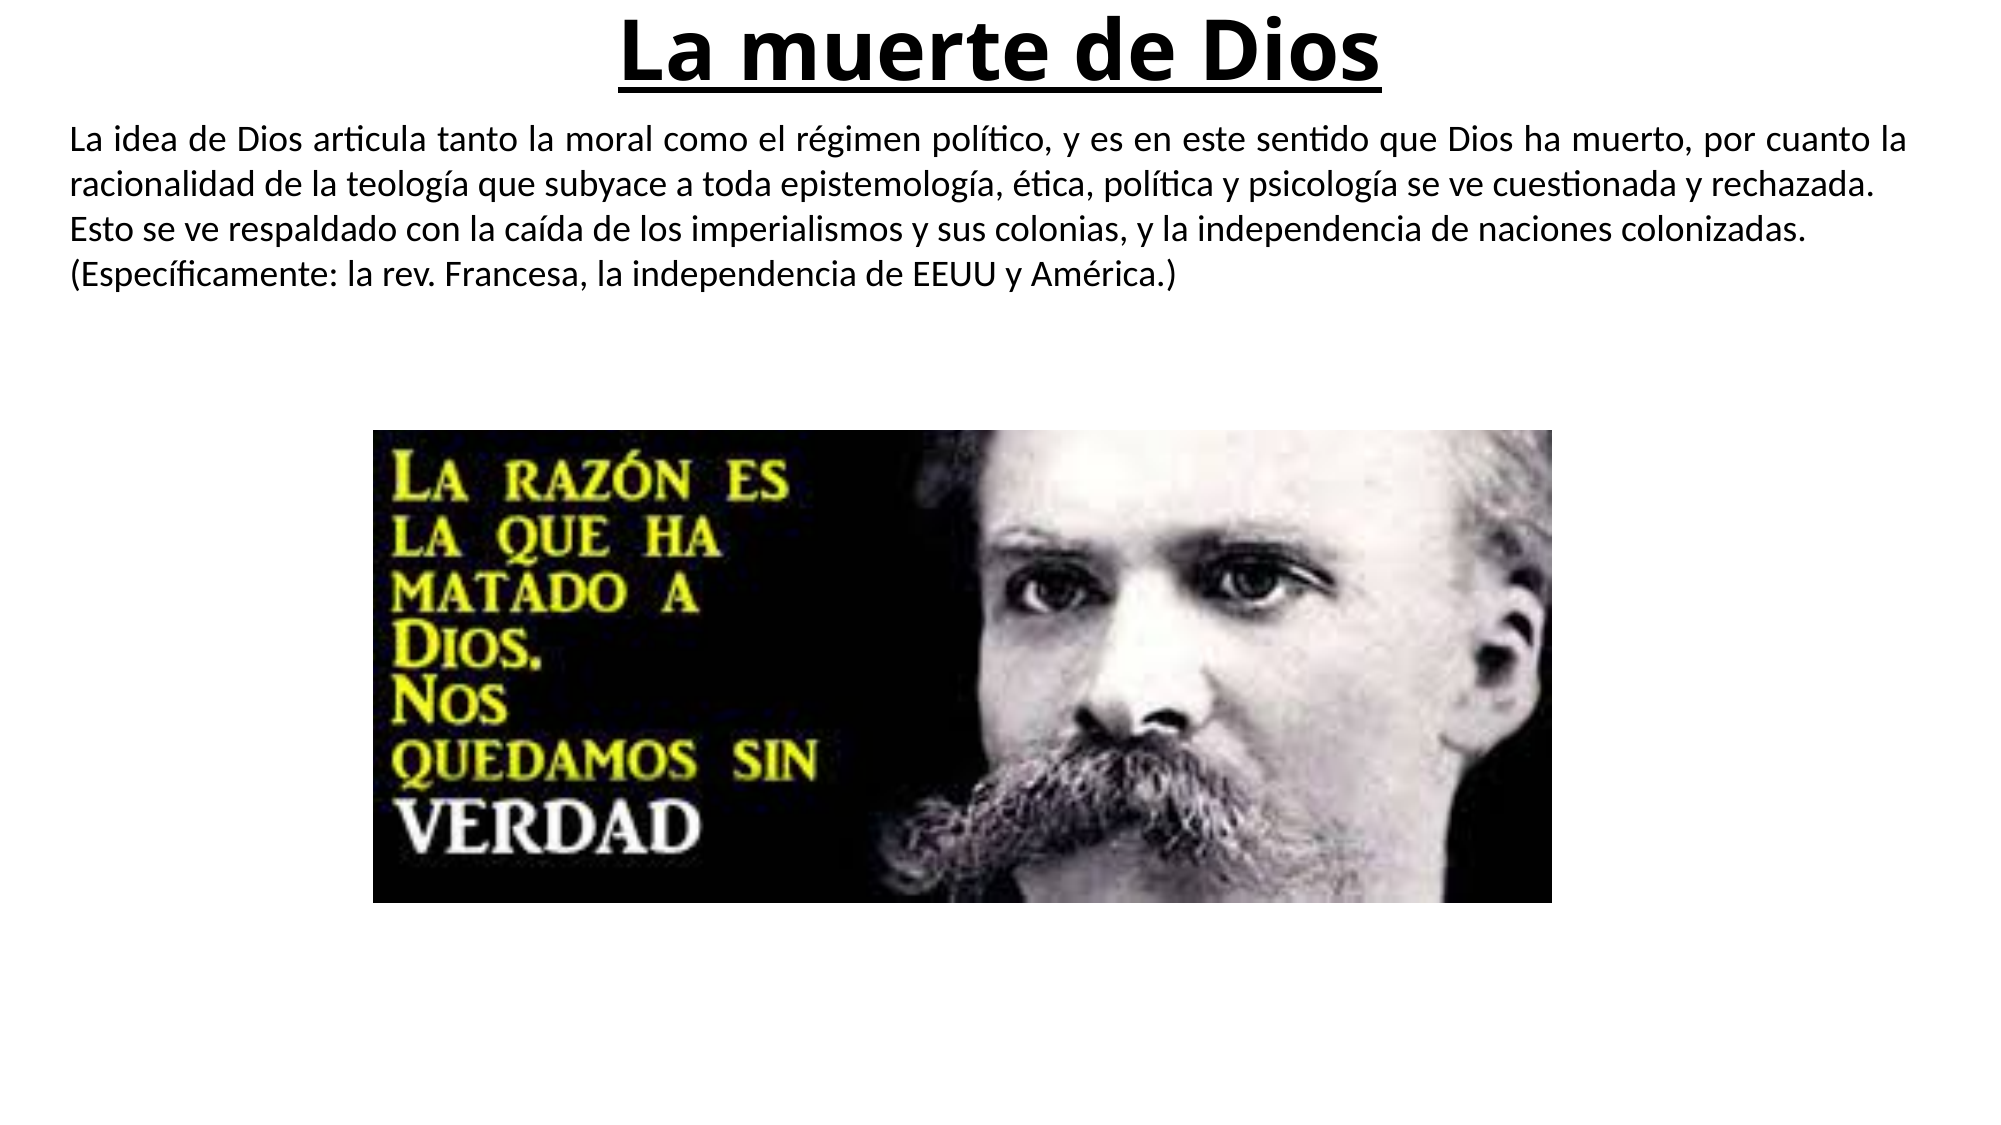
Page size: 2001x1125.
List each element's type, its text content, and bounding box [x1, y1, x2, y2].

text_box La idea de Dios articula tanto la moral como el régimen político, y es en este sentido que Dios ha muerto, por cuanto la racionalidad de la teología que subyace a toda epistemología, ética, política y psicología se ve cuestionada y rechazada. Esto se ve respaldado con la caída de los imperialismos y sus colonias, y la independencia de naciones colonizadas. (Específicamente: la rev. Francesa, la independencia de EEUU y América.) [54, 106, 1925, 301]
picture [373, 430, 1552, 903]
title La muerte de Dios [0, 0, 2000, 107]
